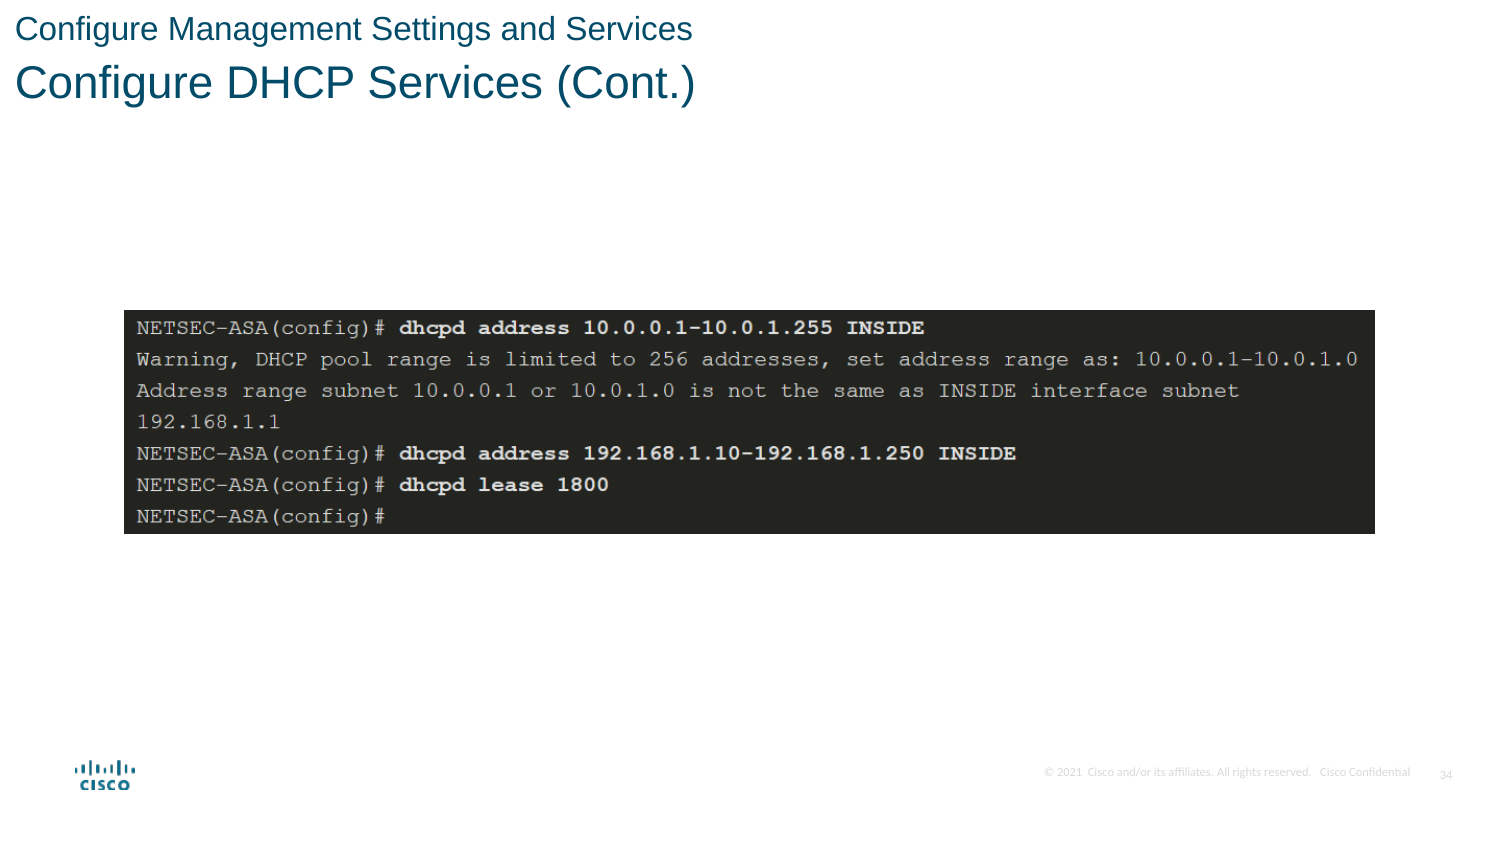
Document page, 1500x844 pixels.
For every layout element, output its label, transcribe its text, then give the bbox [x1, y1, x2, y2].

list Configure Management Settings and Services [0, 0, 1500, 45]
picture [124, 310, 1375, 534]
picture [75, 759, 135, 790]
slide_number 34 [1425, 759, 1500, 797]
list Configure DHCP Services (Cont.) [0, 45, 1500, 195]
